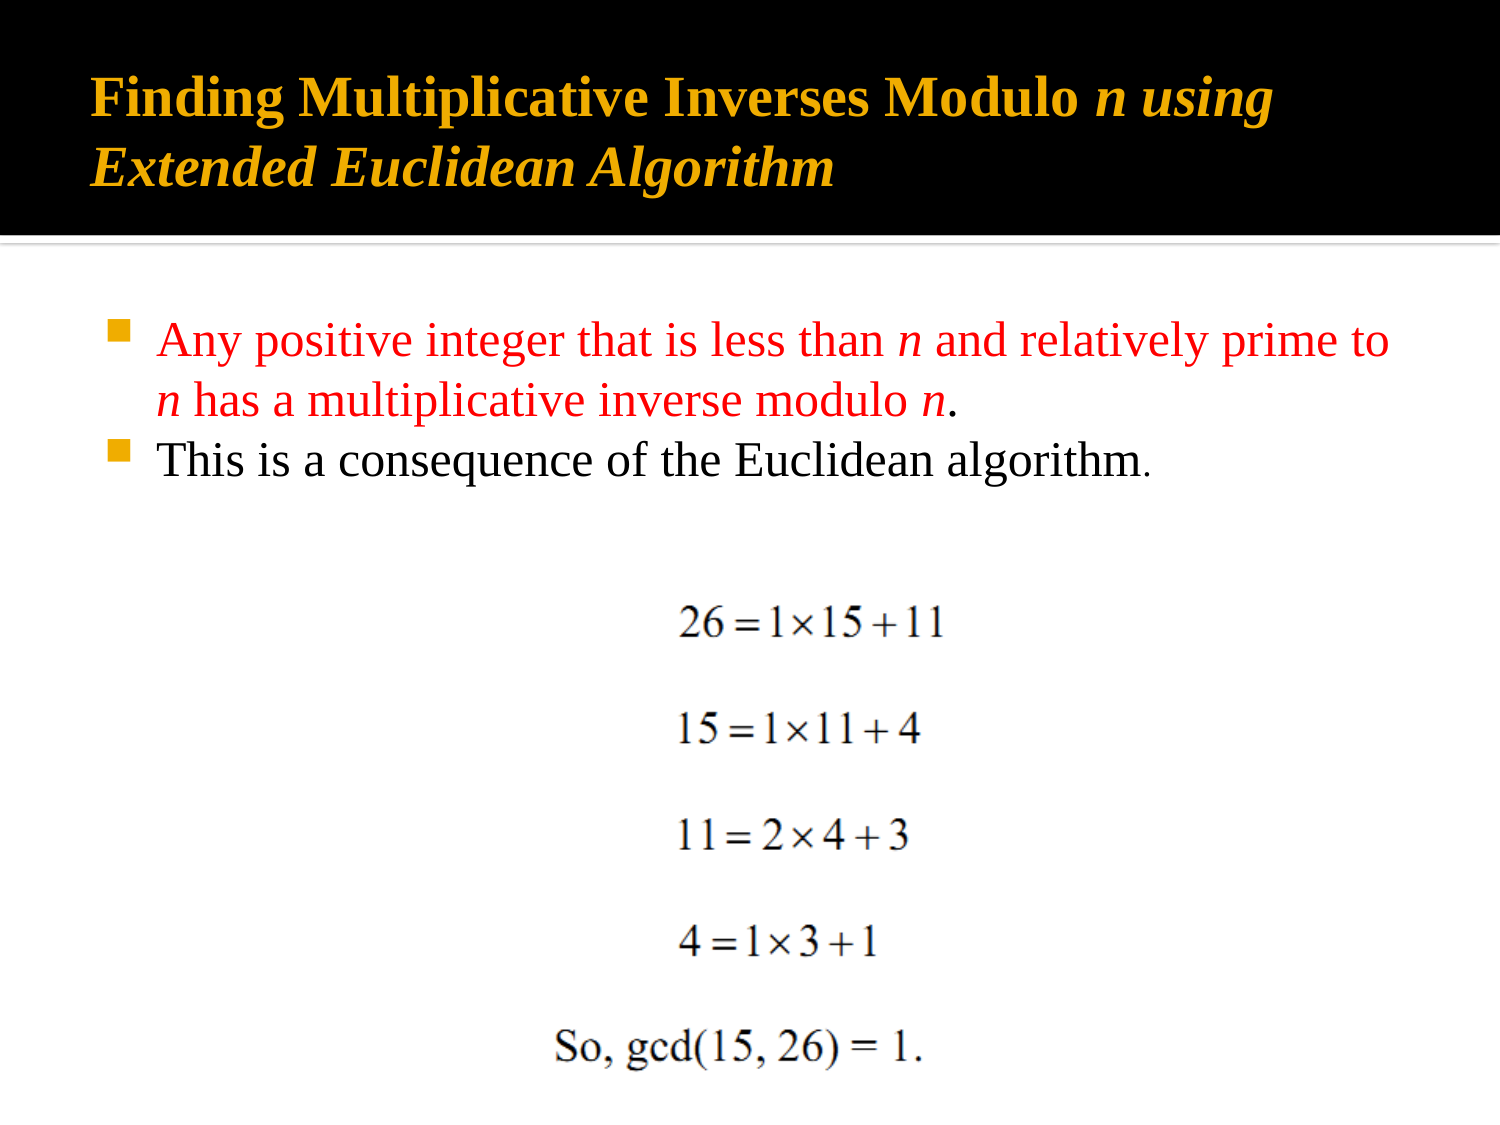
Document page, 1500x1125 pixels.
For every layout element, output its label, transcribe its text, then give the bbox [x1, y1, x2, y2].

title Finding Multiplicative Inverses Modulo n using Extended Euclidean Algorithm [75, 25, 1425, 231]
picture [499, 537, 965, 1094]
list Any positive integer that is less than n and relatively prime to n has a multiplicative inverse modulo n. This is a consequence of the Euclidean algorithm. [75, 291, 1425, 1075]
